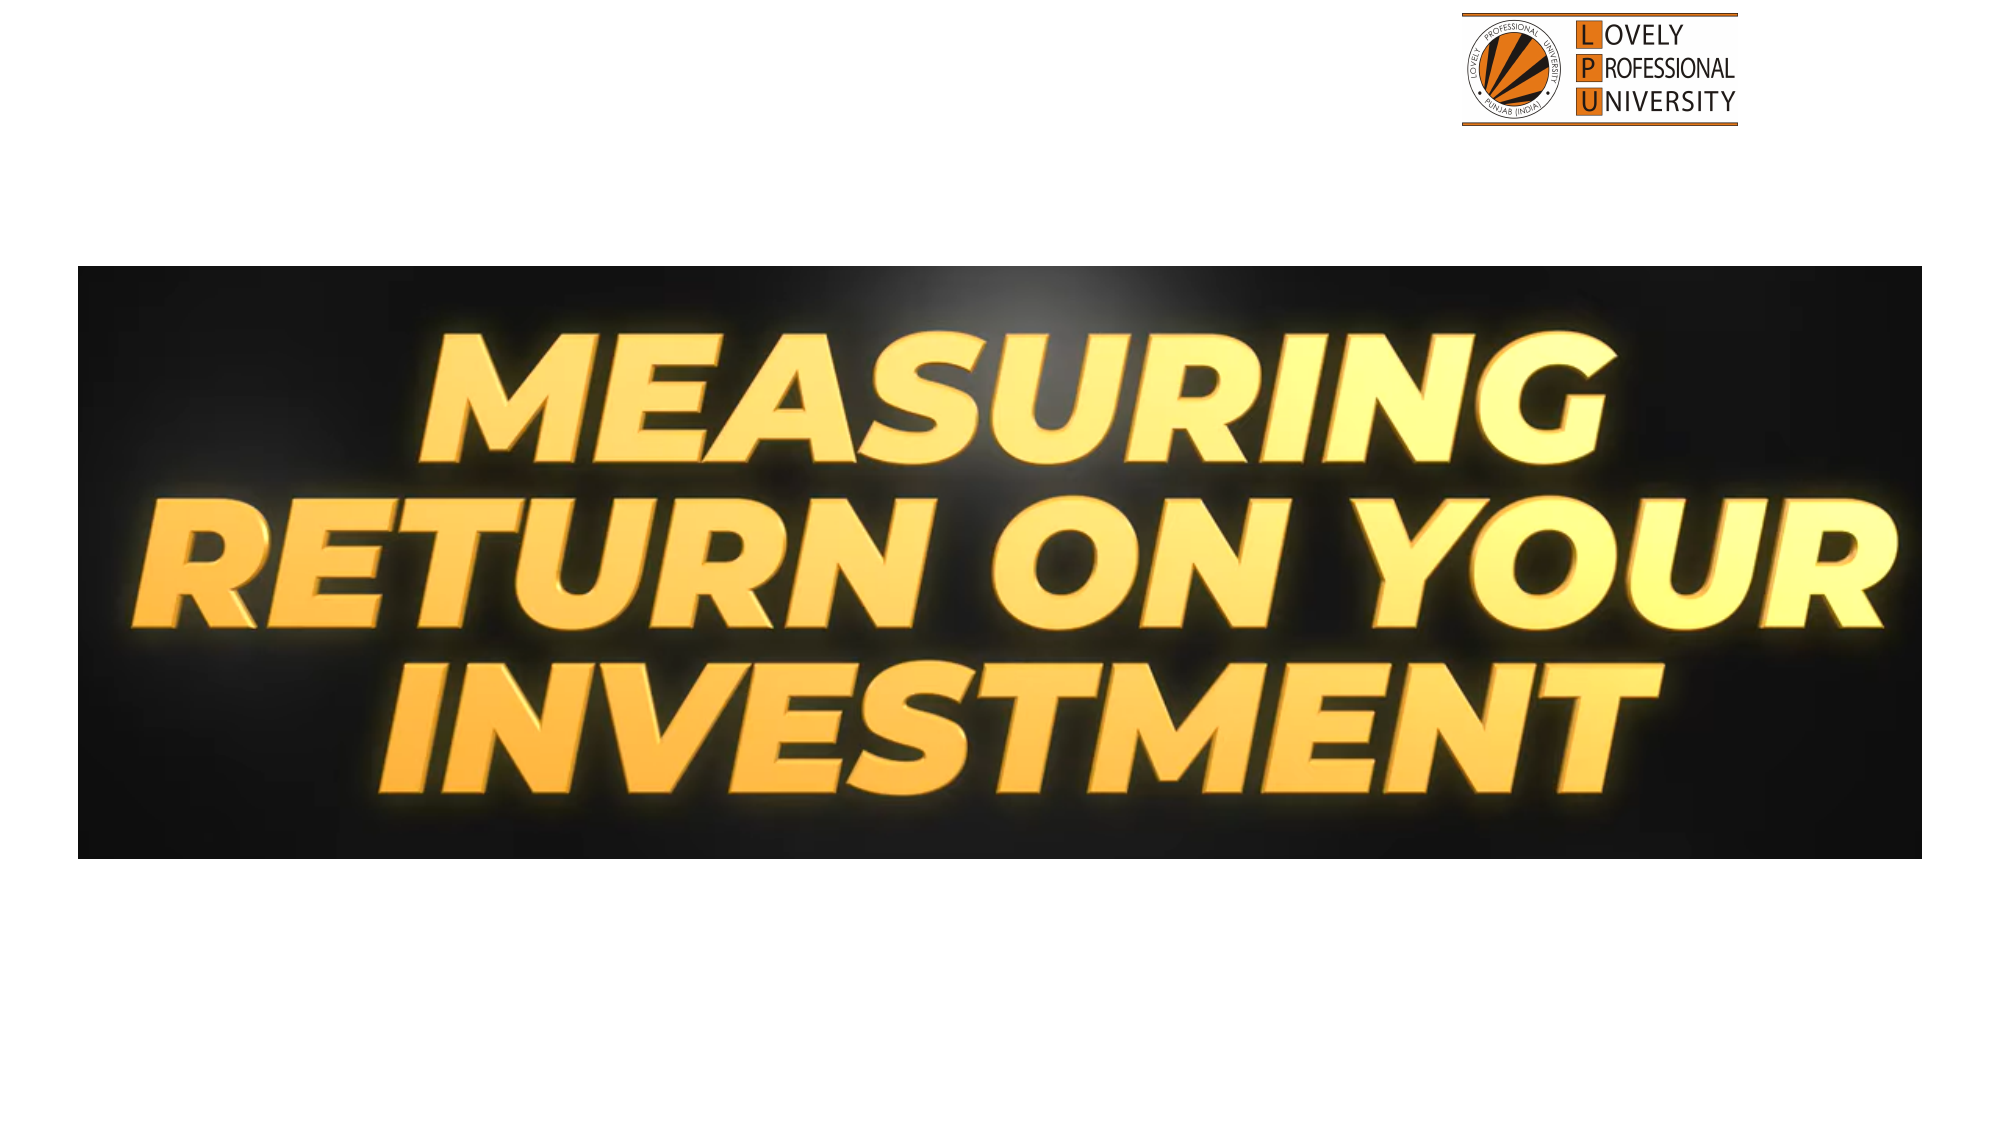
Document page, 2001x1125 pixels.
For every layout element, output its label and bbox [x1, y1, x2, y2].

picture [78, 266, 1922, 859]
text_box [1462, 14, 1738, 126]
